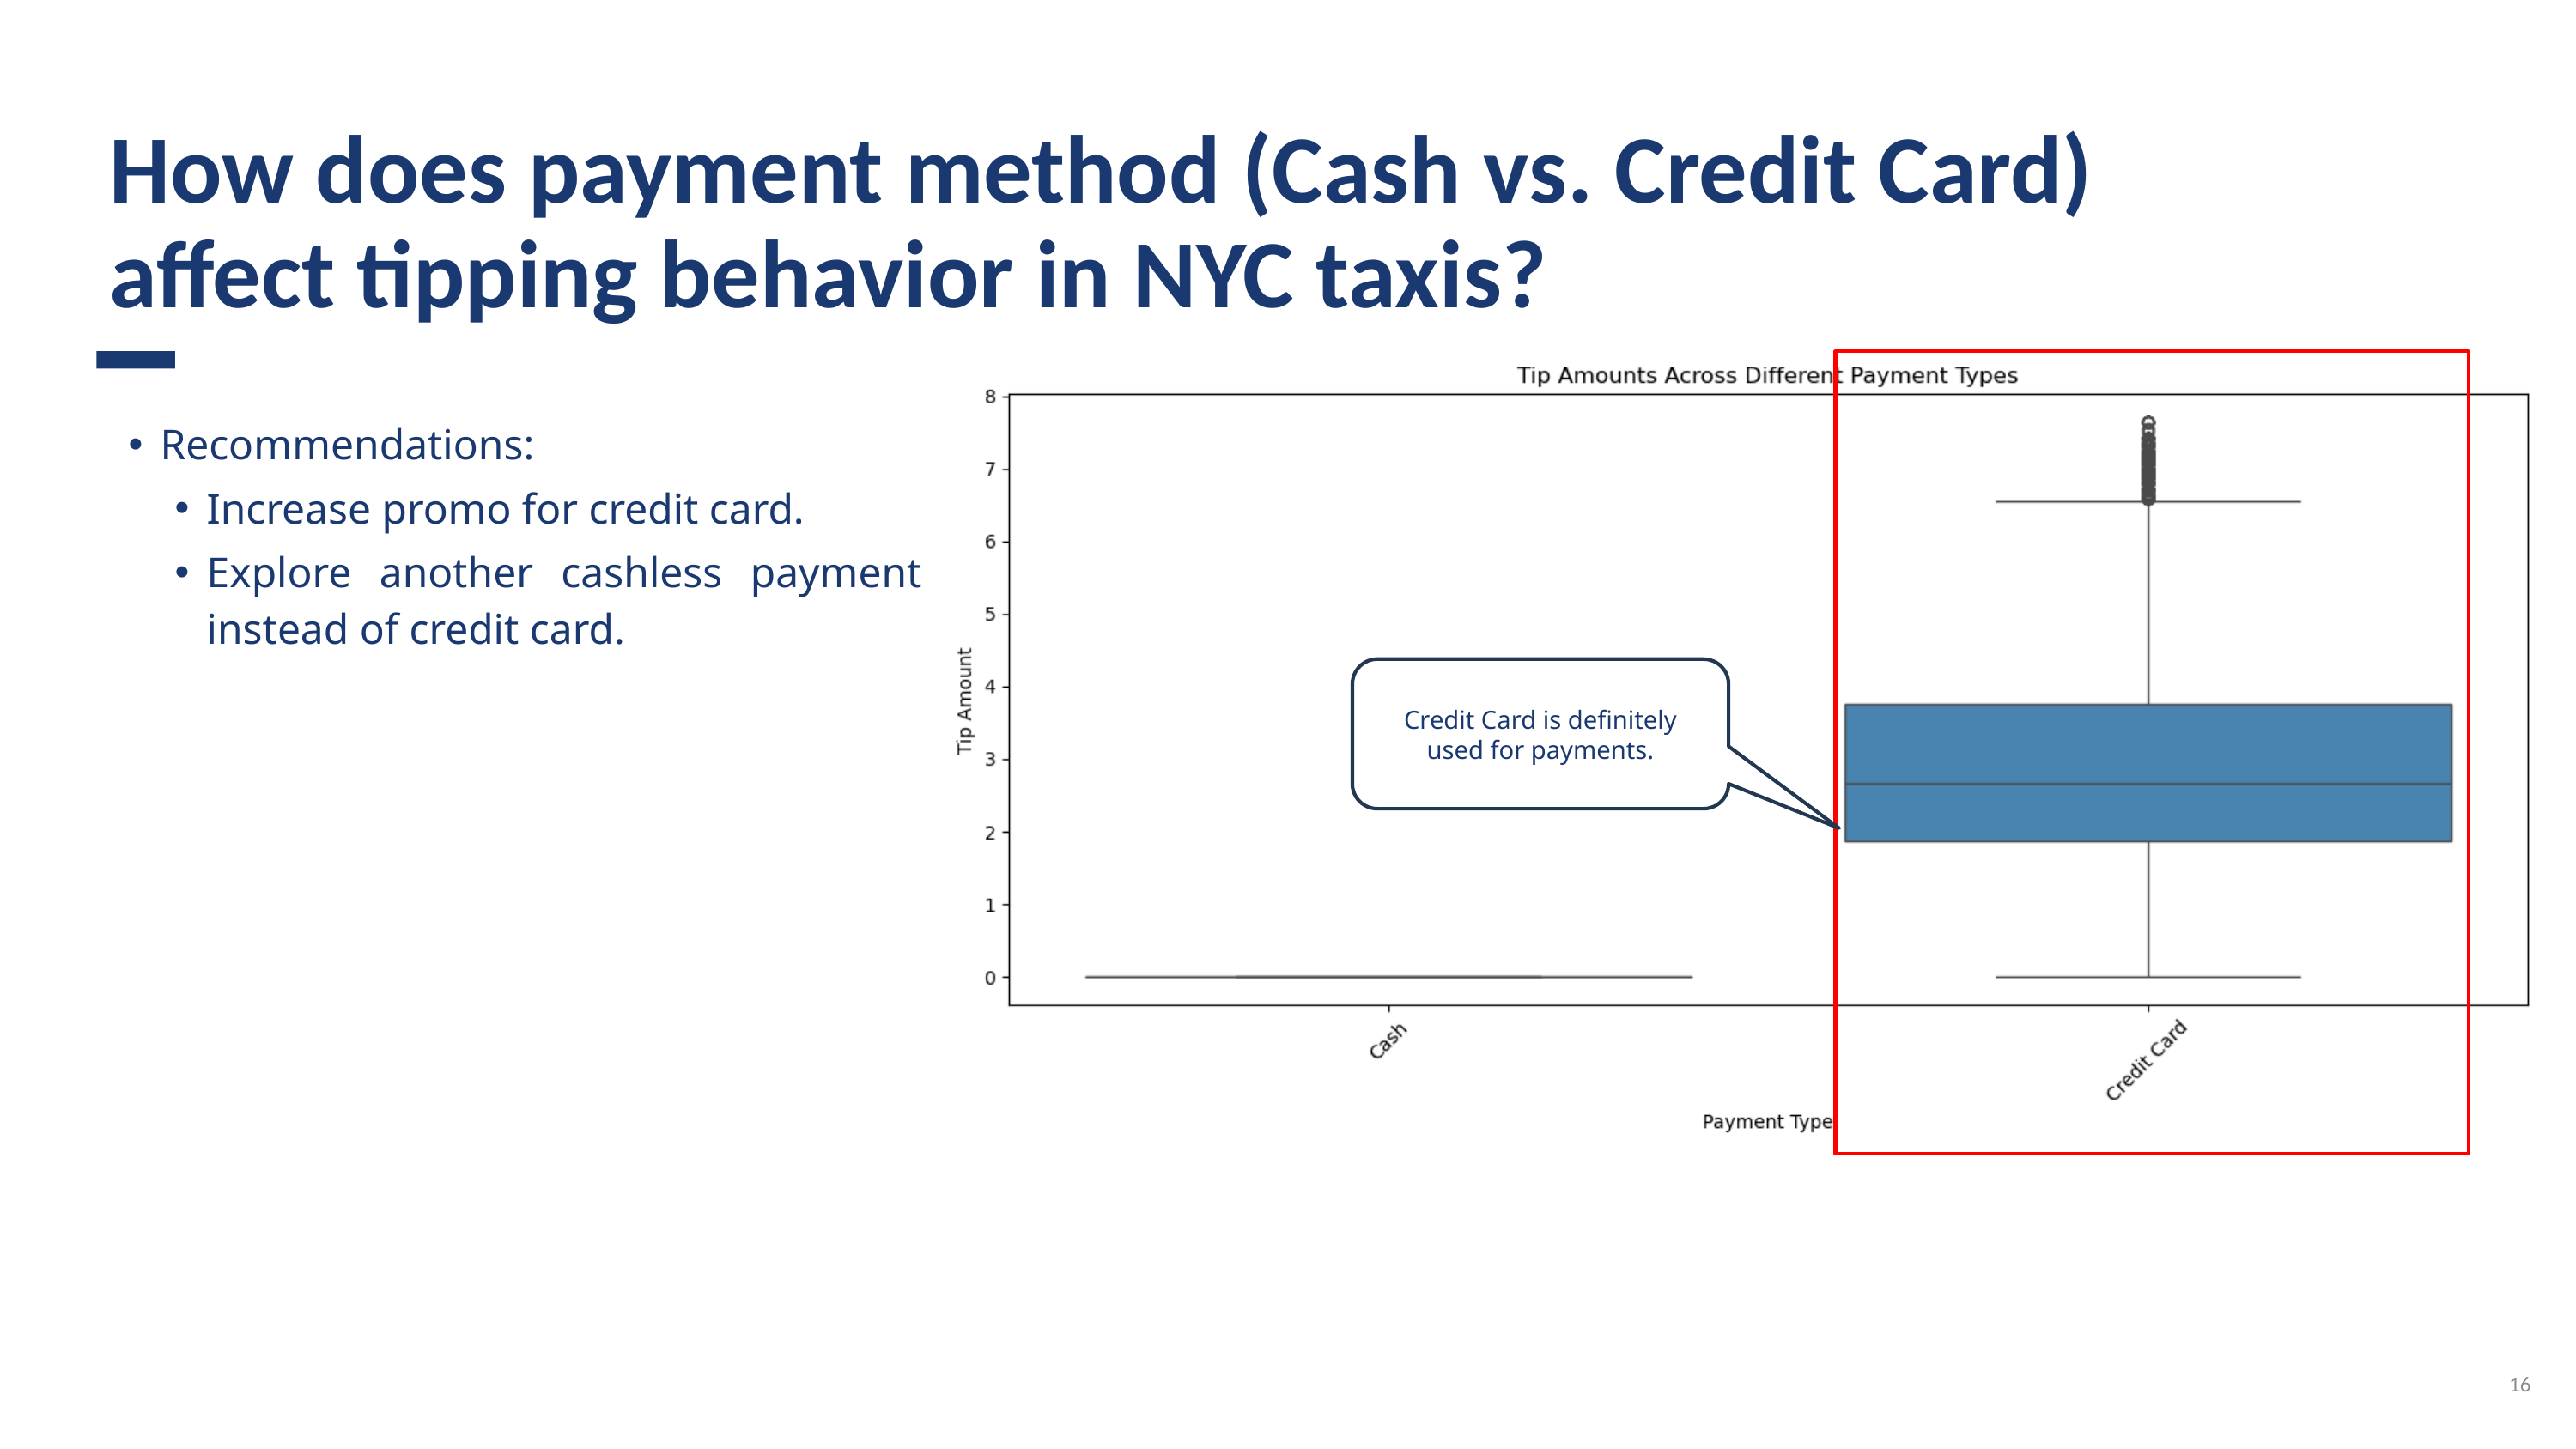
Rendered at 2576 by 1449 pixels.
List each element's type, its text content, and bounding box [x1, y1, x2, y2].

text_box [177, 76, 2399, 470]
slide_number 16 [2243, 1357, 2544, 1410]
text_box How does payment method (Cash vs. Credit Card) affect tipping behavior in NYC taxis? [96, 27, 2318, 350]
picture [944, 354, 2541, 1146]
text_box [96, 350, 924, 732]
